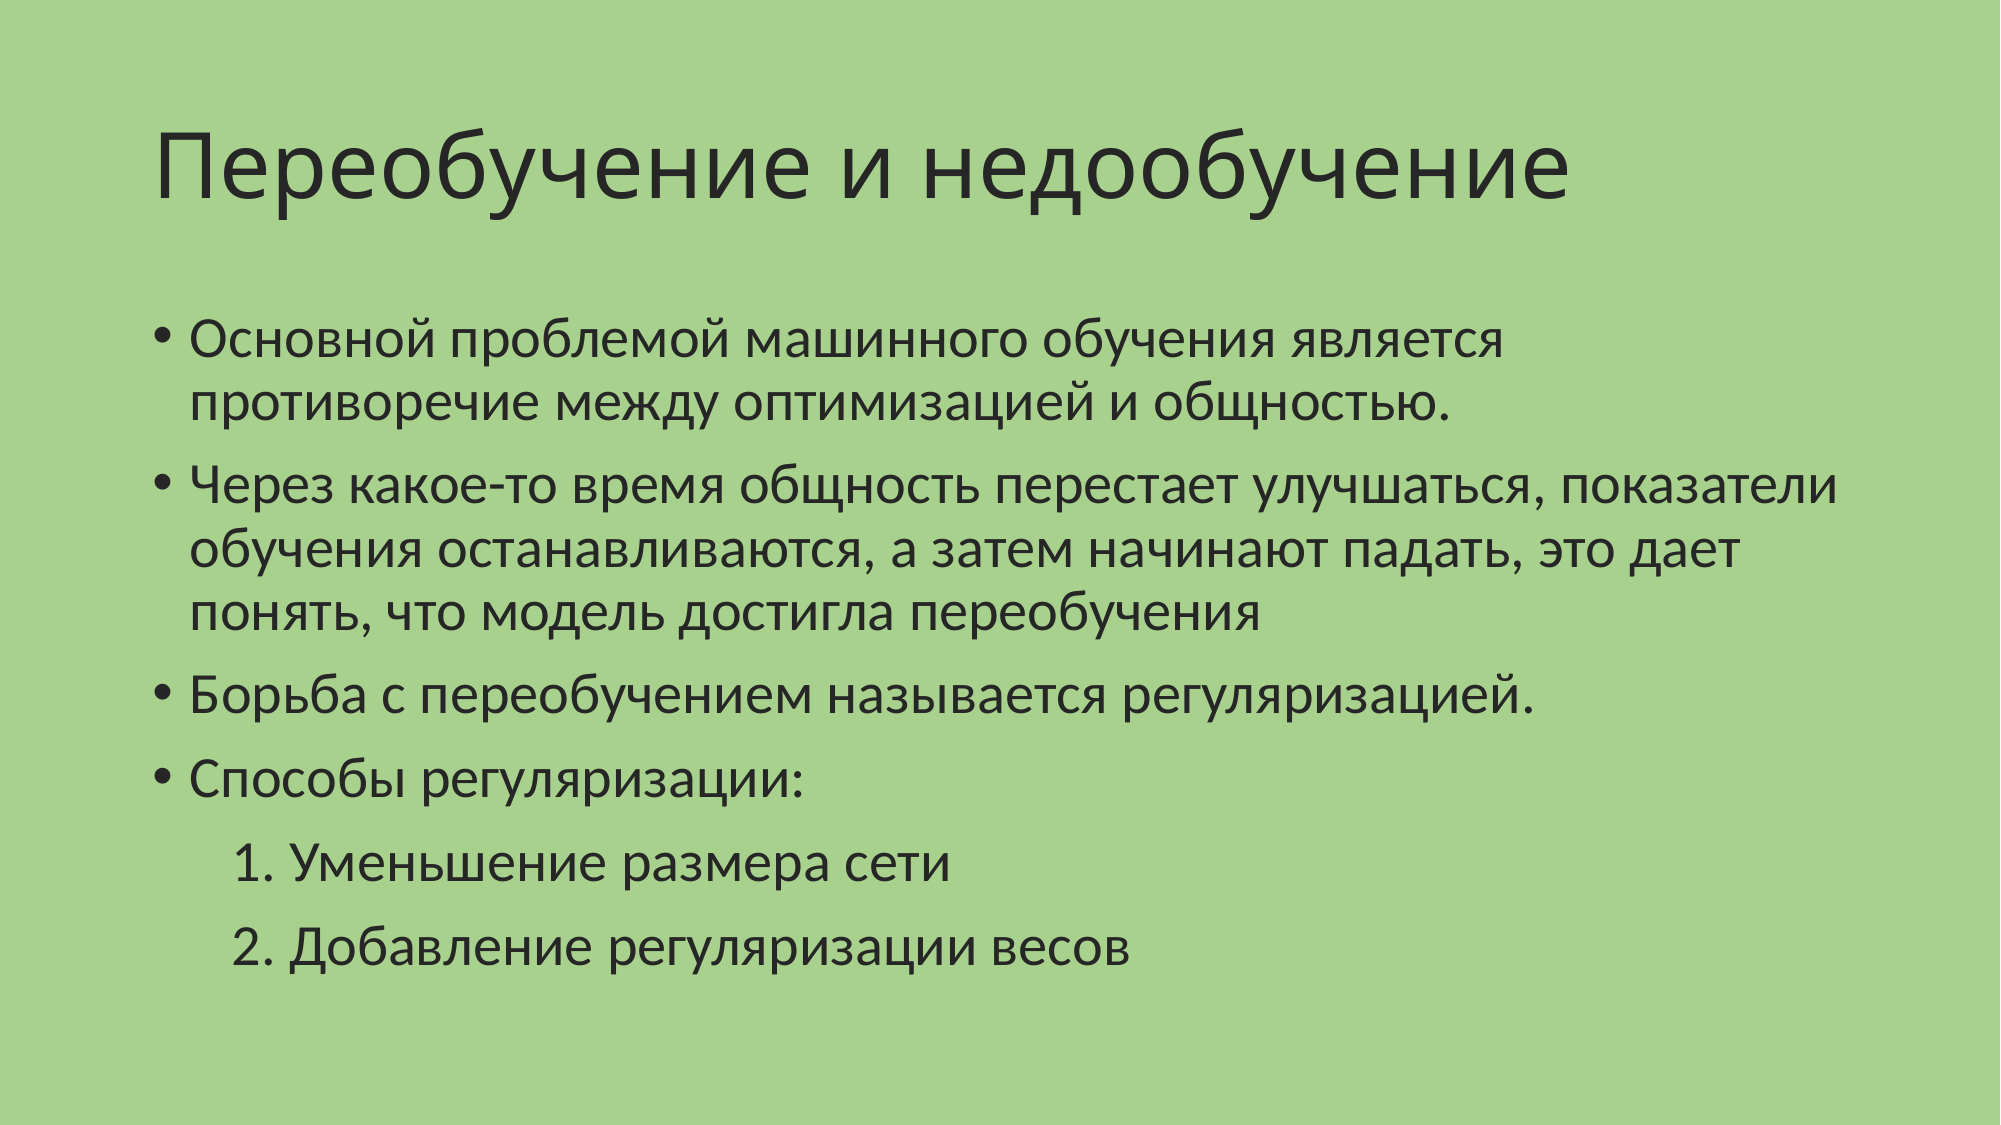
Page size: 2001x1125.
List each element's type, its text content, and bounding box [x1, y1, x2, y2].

title Переобучение и недообучение [137, 59, 1863, 278]
list Основной проблемой машинного обучения является противоречие между оптимизацией и общностью. Через какое-то время общность перестает улучшаться, показатели обучения останавливаются, а затем начинают падать, это дает понять, что модель достигла переобучения Борьба с переобучением называется регуляризацией. Способы регуляризации: 1. Уменьшение размера сети 2. Добавление регуляризации весов [137, 299, 1863, 1014]
